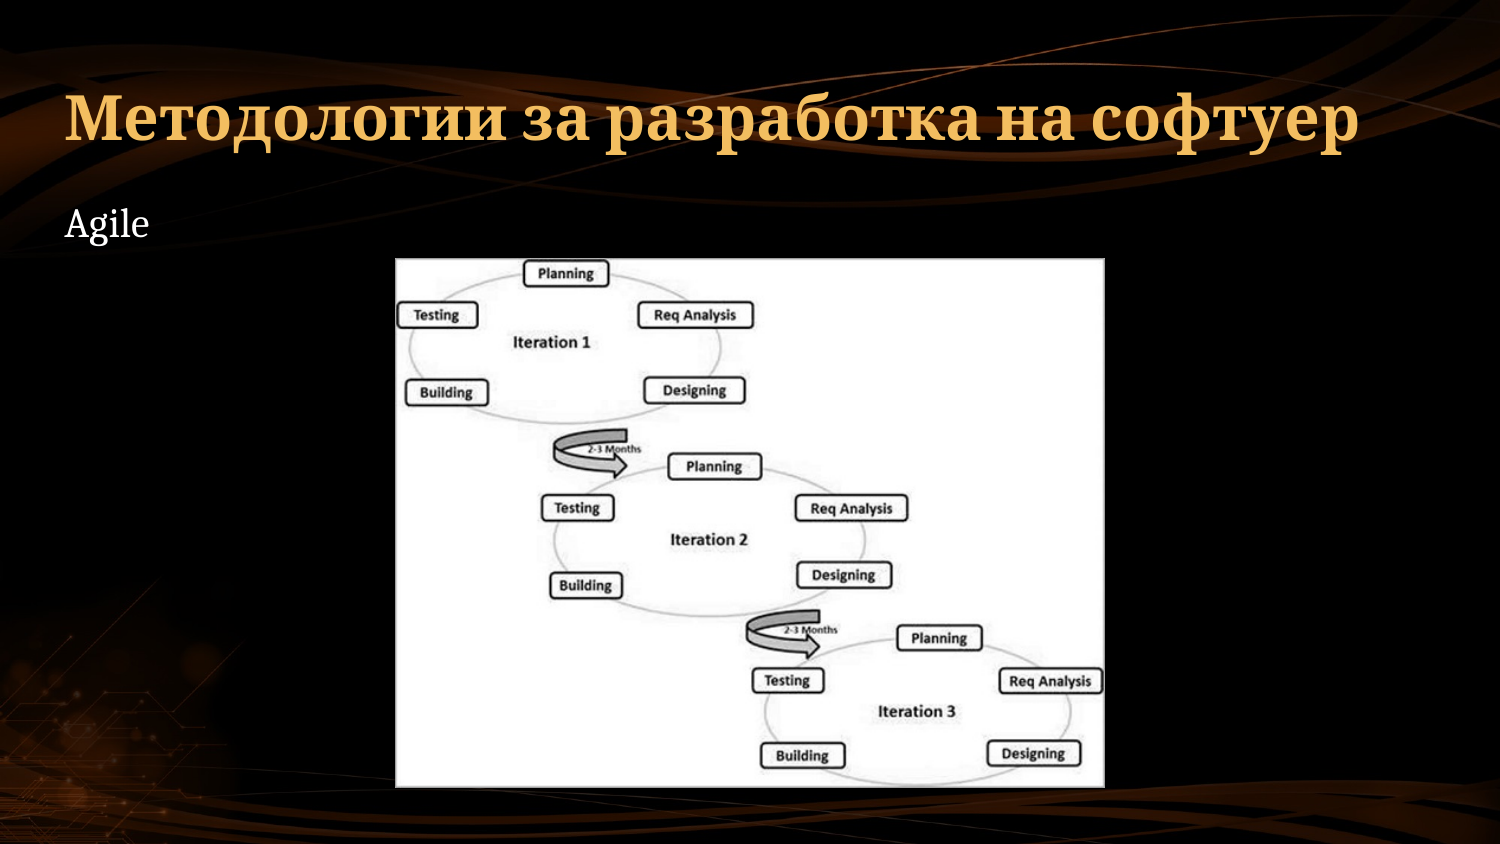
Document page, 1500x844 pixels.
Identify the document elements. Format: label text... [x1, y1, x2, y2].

title Методологии за разработка на софтуер [51, 72, 1449, 167]
picture [0, 0, 1500, 844]
list Agile [51, 189, 1449, 266]
